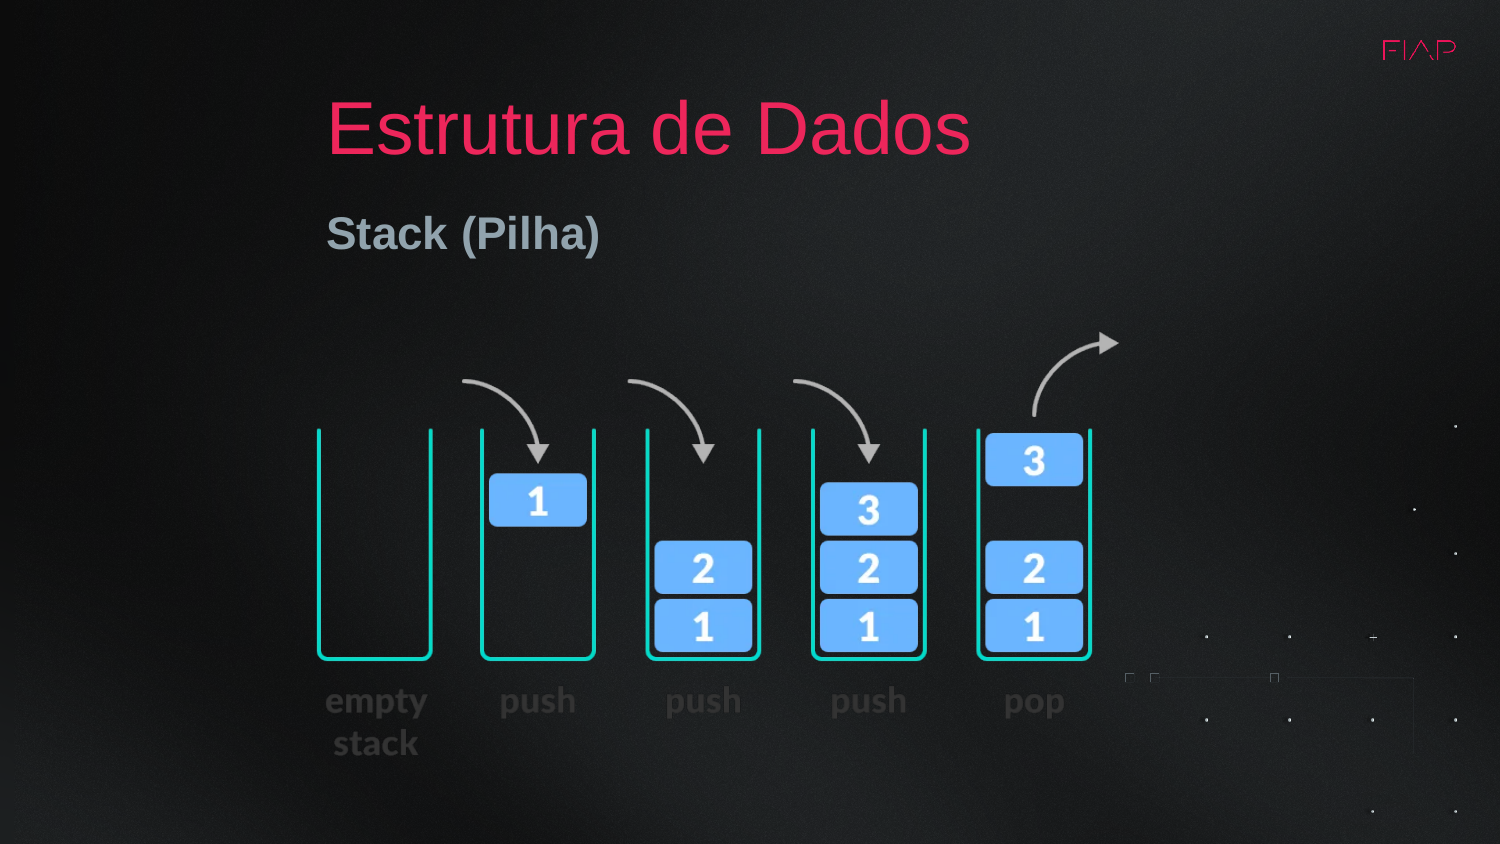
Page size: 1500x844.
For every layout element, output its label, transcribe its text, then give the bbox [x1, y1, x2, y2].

picture [0, 0, 1500, 844]
text_box Stack (Pilha) [311, 196, 1292, 377]
text_box Estrutura de Dados [311, 72, 1126, 177]
